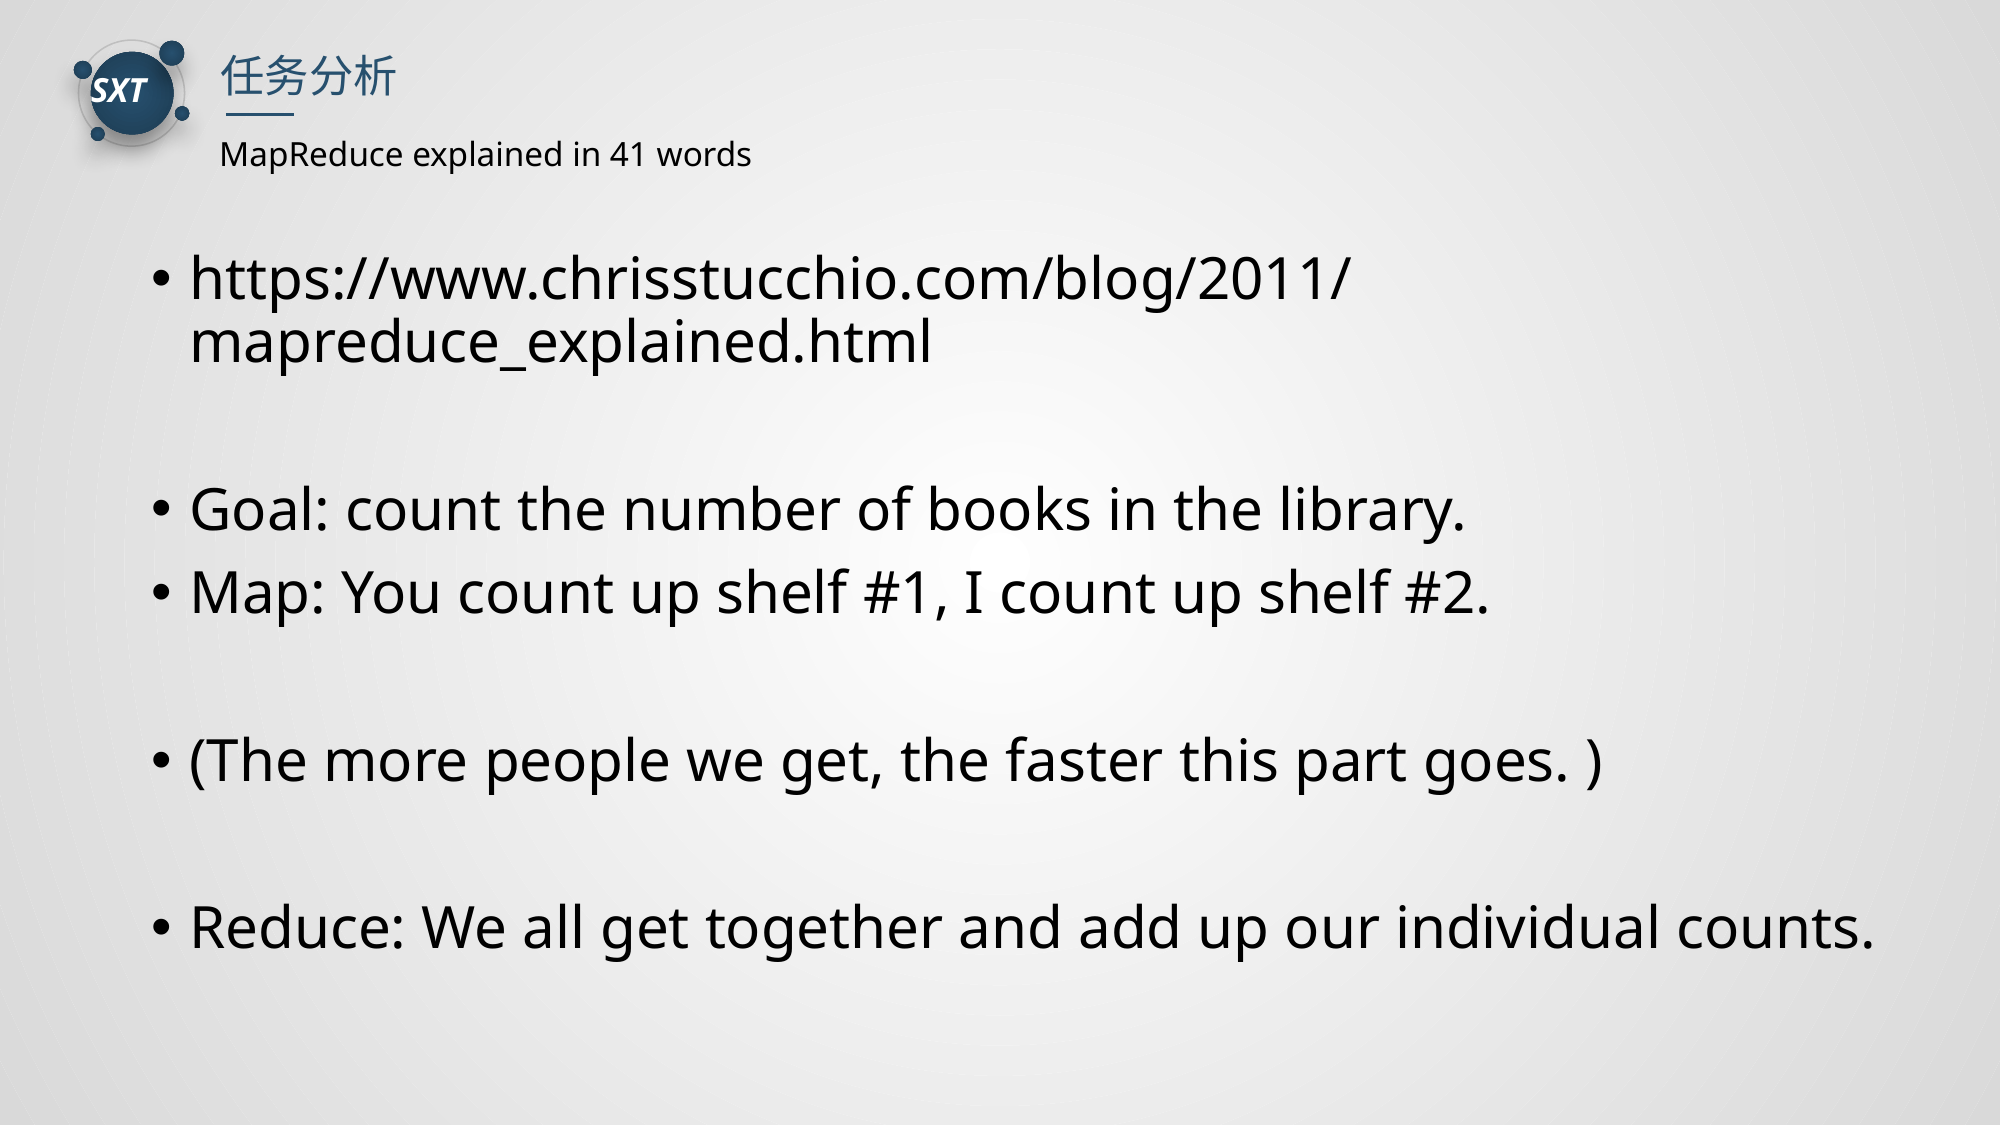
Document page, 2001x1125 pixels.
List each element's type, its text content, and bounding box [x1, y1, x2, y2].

text_box 任务分析 [205, 40, 414, 106]
text_box MapReduce explained in 41 words [204, 106, 1099, 181]
text_box https://www.chrisstucchio.com/blog/2011/mapreduce_explained.html Goal: count the number of books in the library. Map: You count up shelf #1, I count up shelf #2. (The more people we get, the faster this part goes. ) Reduce: We all get together and add up our individual counts. [137, 241, 1931, 1074]
